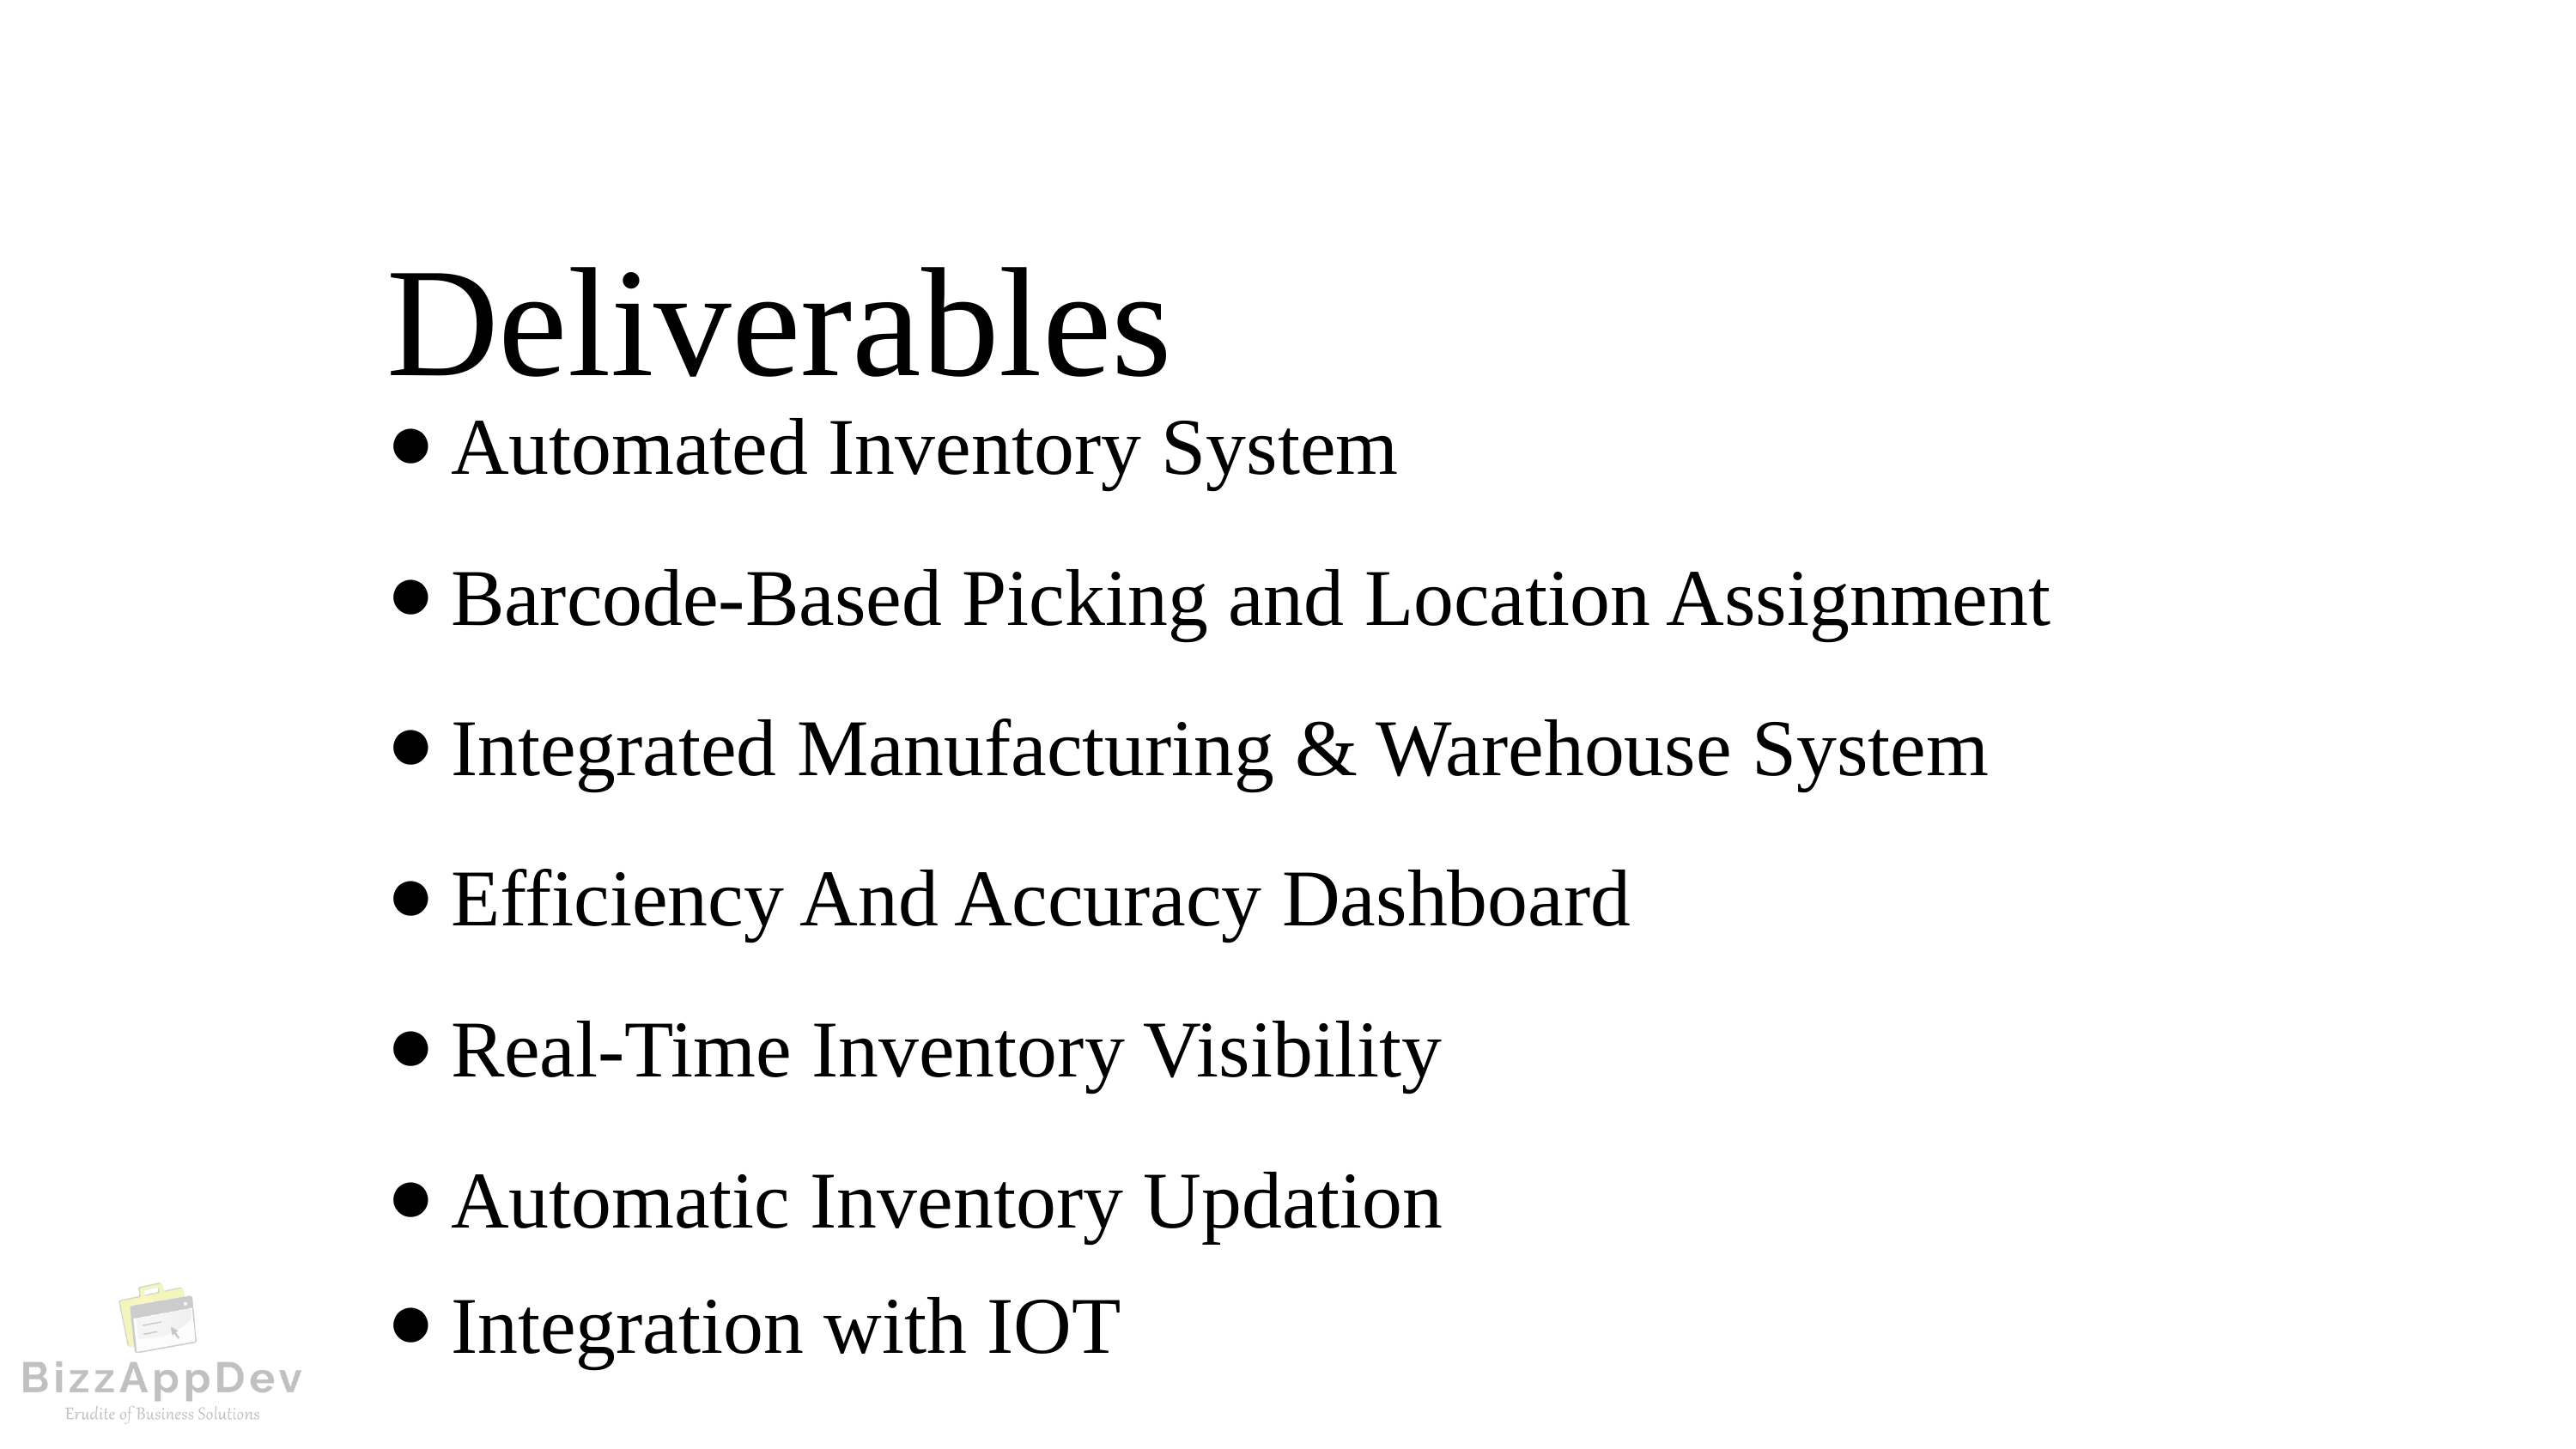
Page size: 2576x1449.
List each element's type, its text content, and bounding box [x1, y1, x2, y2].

text_box Automated Inventory System Barcode-Based Picking and Location Assignment Integrated Manufacturing & Warehouse System Efficiency And Accuracy Dashboard Real-Time Inventory Visibility Automatic Inventory Updation Integration with IOT [386, 385, 2202, 1370]
text_box Deliverables [386, 145, 1207, 385]
picture [21, 1275, 303, 1441]
